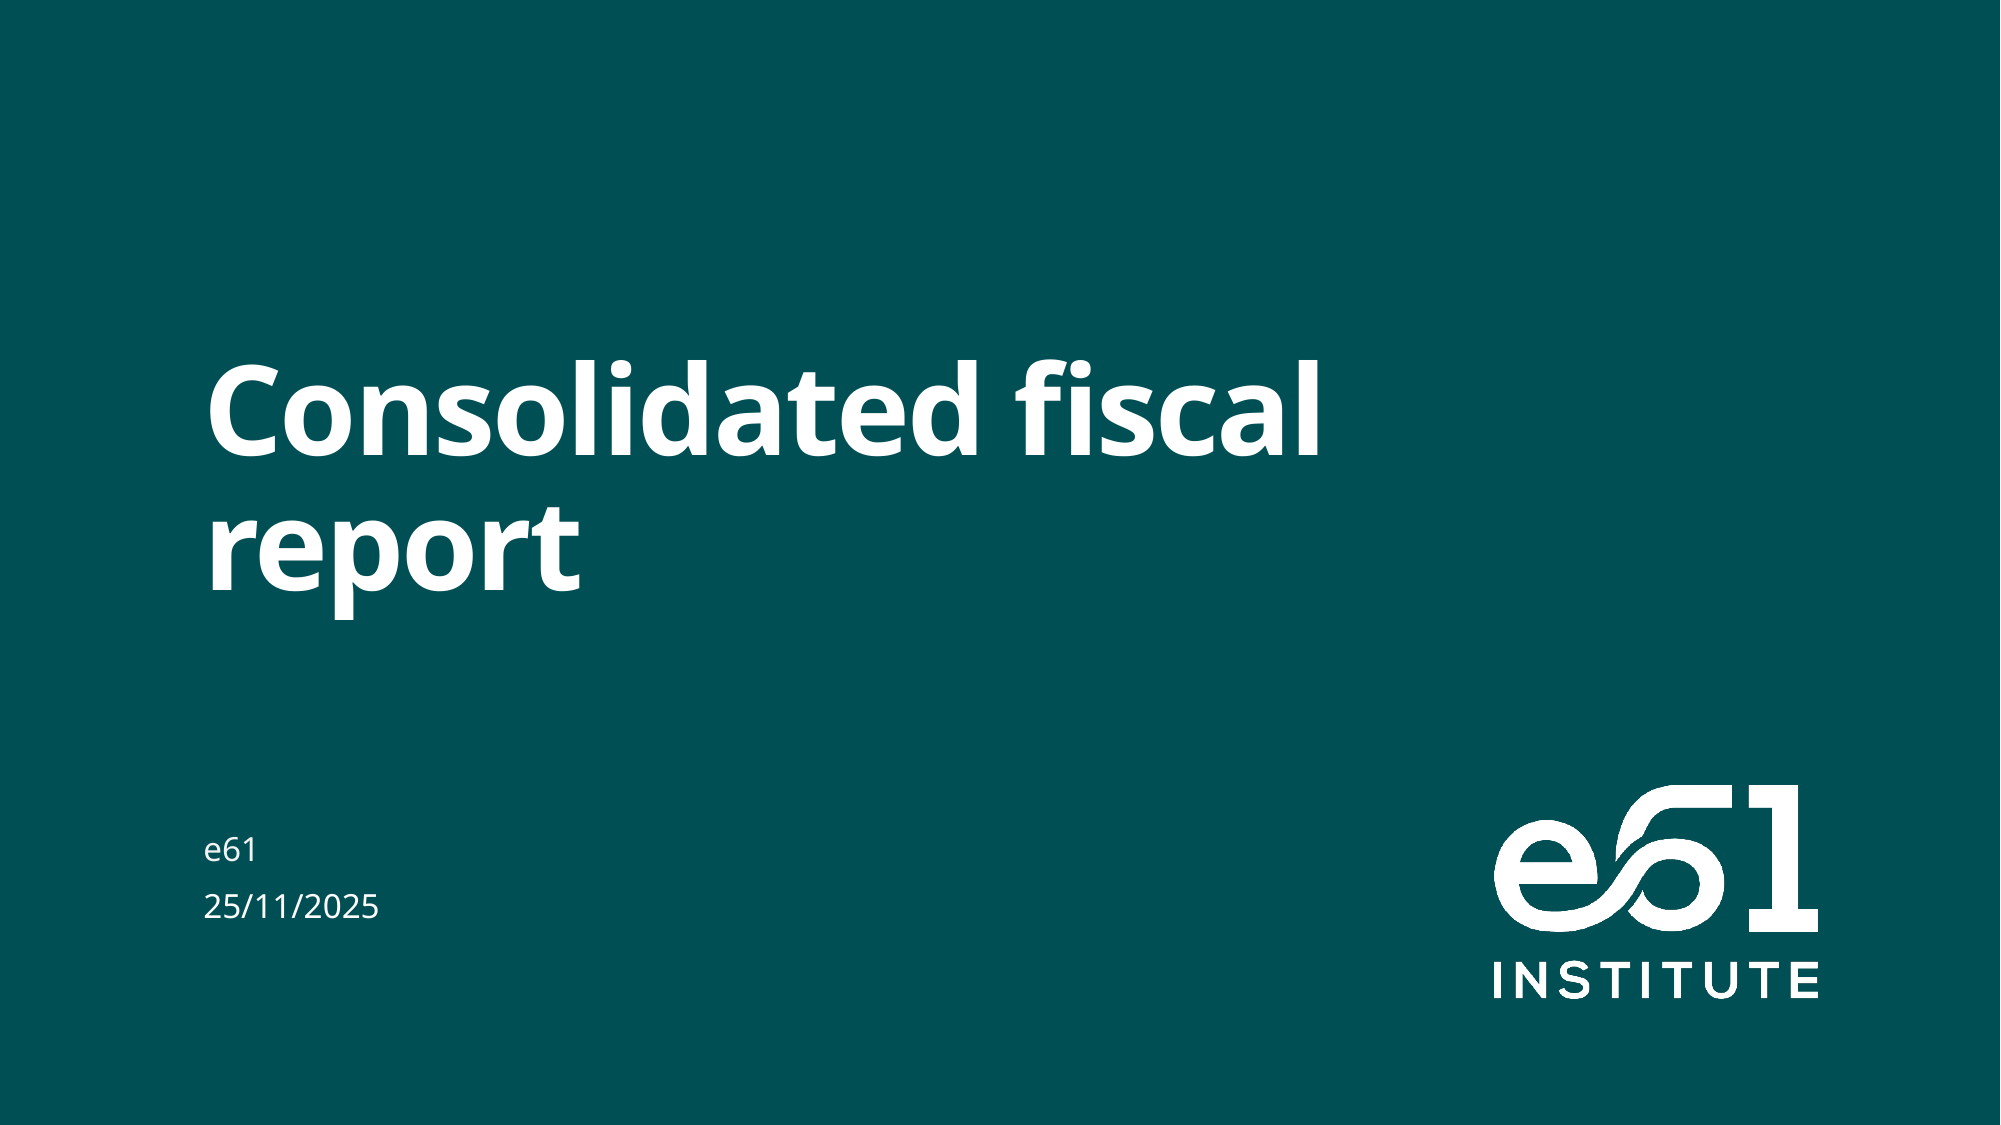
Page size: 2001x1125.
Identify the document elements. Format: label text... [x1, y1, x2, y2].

title Consolidated fiscal report [188, 62, 1501, 625]
list 25/11/2025 [188, 878, 864, 966]
list e61 [188, 820, 864, 878]
picture [1494, 785, 1818, 999]
